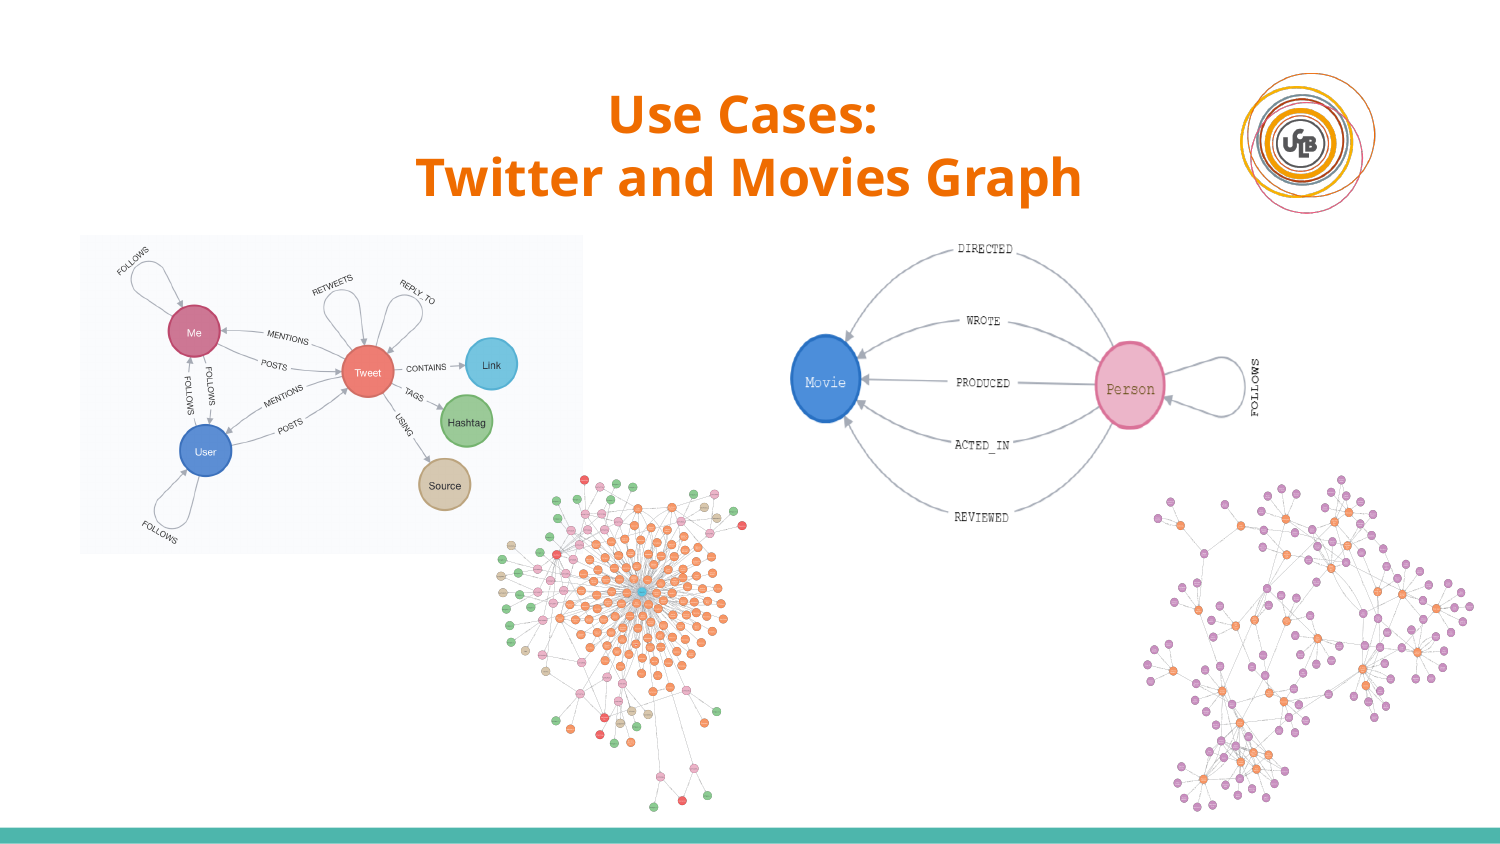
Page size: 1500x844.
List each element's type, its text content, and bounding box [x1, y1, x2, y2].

picture [80, 235, 747, 813]
picture [1235, 73, 1382, 219]
title Use Cases: Twitter and Movies Graph [51, 66, 1449, 226]
picture [790, 235, 1474, 813]
